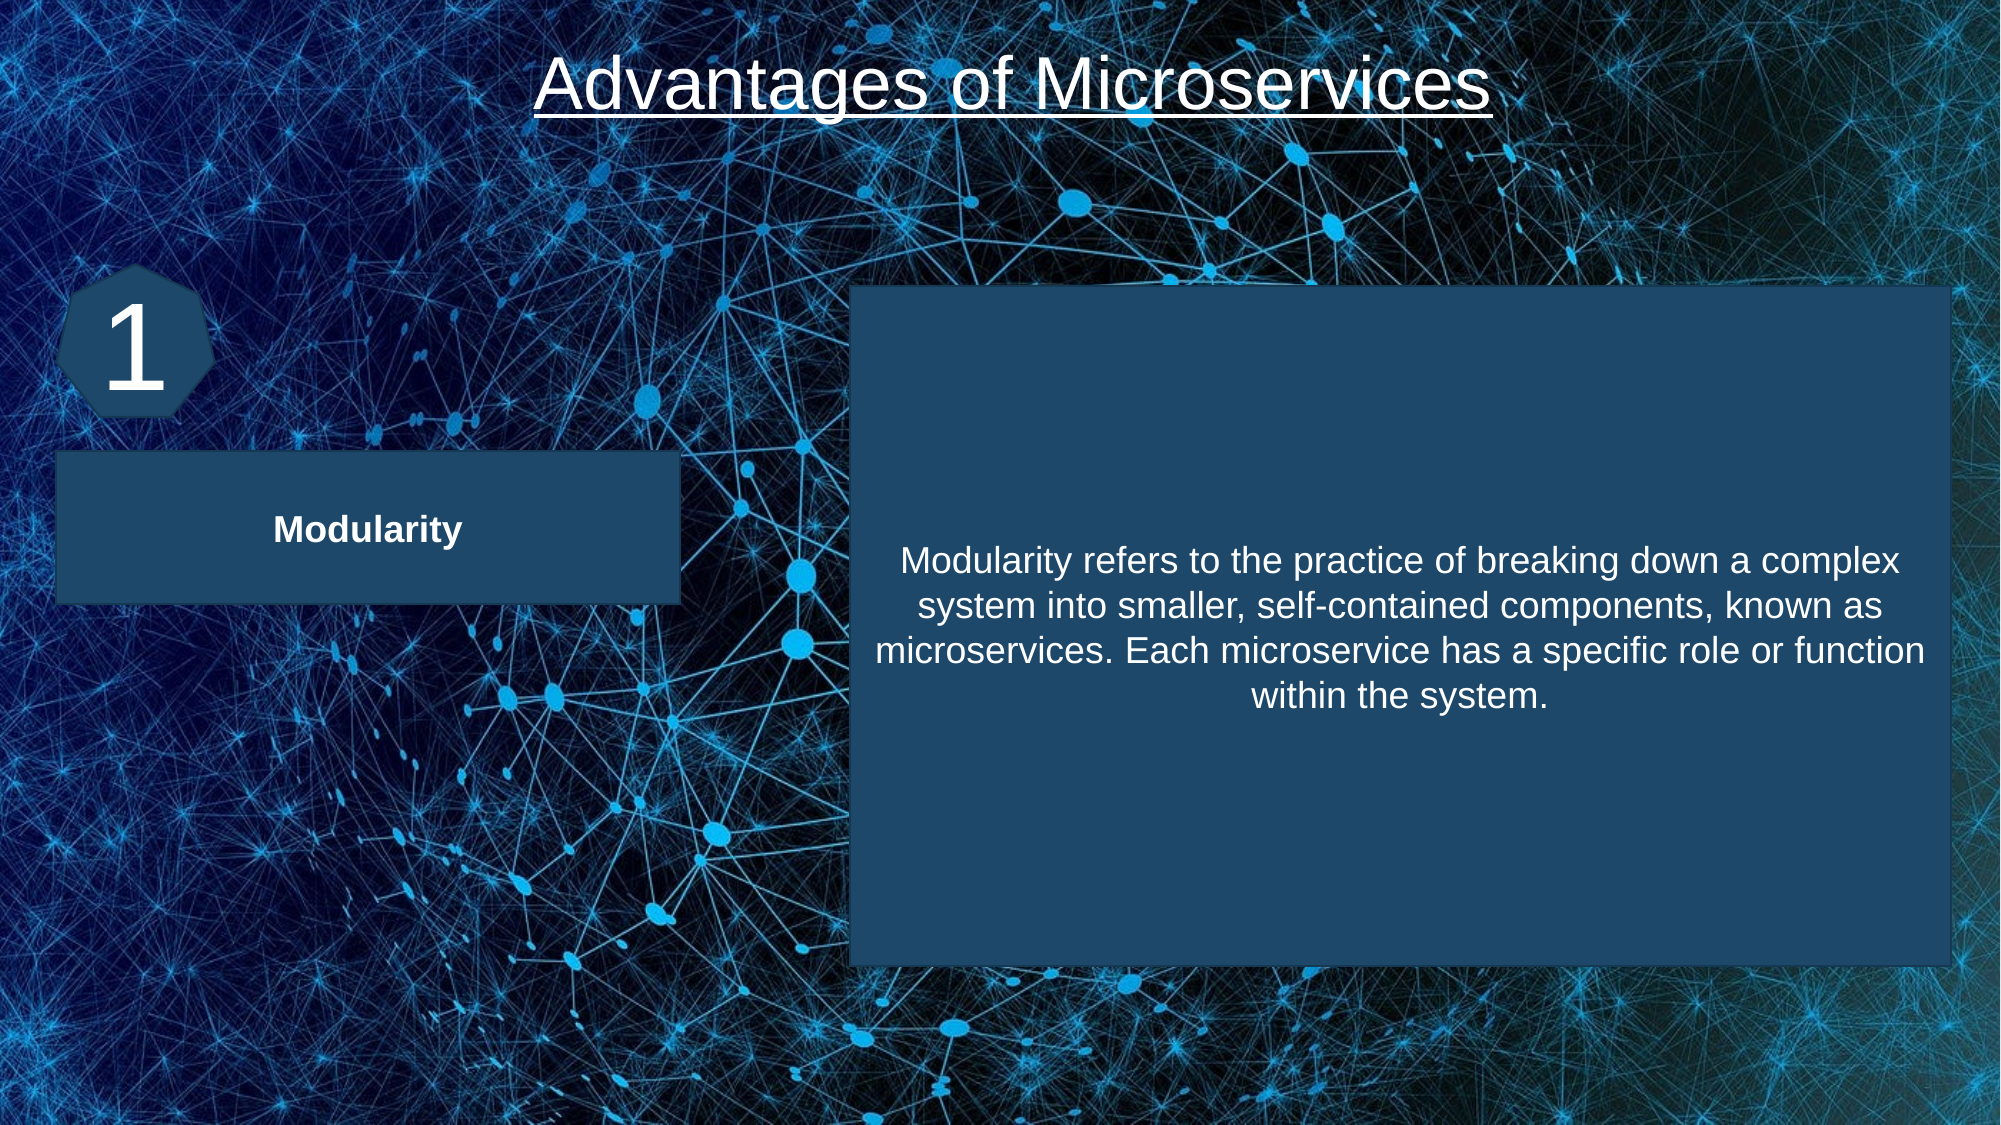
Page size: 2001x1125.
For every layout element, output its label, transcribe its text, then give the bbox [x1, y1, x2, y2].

text_box Modularity [55, 450, 681, 605]
text_box Advantages of Microservices [519, 27, 1519, 133]
text_box 1 [55, 263, 216, 419]
text_box Modularity refers to the practice of breaking down a complex system into smaller, self-contained components, known as microservices. Each microservice has a specific role or function within the system. [849, 285, 1952, 967]
picture [0, 0, 2001, 1125]
